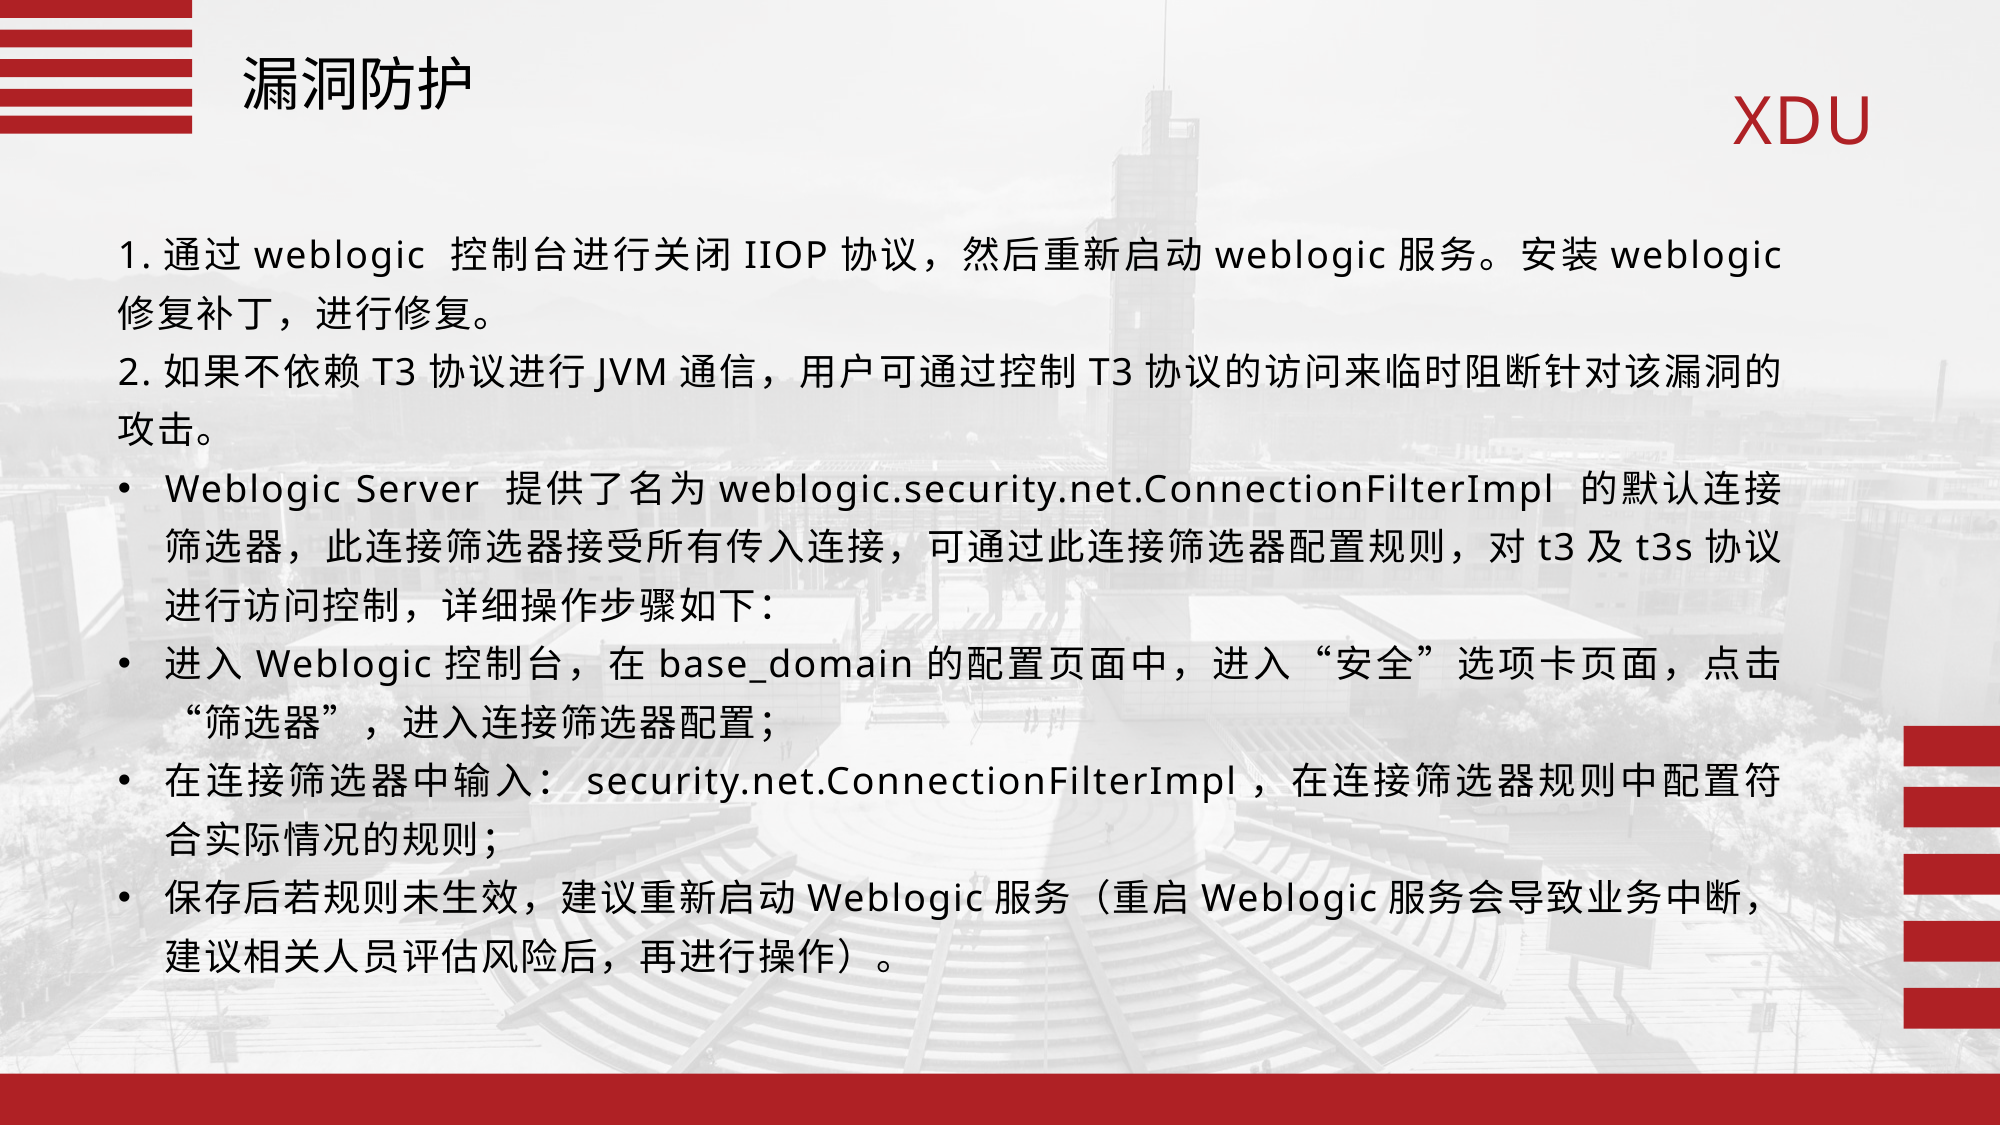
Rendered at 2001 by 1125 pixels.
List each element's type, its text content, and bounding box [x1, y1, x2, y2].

title 漏洞防护 [226, 37, 1952, 136]
text_box 1.通过weblogic 控制台进行关闭IIOP协议，然后重新启动weblogic服务。安装weblogic 修复补丁，进行修复。 2.如果不依赖T3协议进行JVM通信，用户可通过控制T3协议的访问来临时阻断针对该漏洞的攻击。 Weblogic Server 提供了名为weblogic.security.net.ConnectionFilterImpl 的默认连接筛选器，此连接筛选器接受所有传入连接，可通过此连接筛选器配置规则，对t3及t3s协议进行访问控制，详细操作步骤如下： 进入Weblogic控制台，在base_domain的配置页面中，进入“安全”选项卡页面，点击“筛选器”，进入连接筛选器配置； 在连接筛选器中输入：security.net.ConnectionFilterImpl，在连接筛选器规则中配置符合实际情况的规则； 保存后若规则未生效，建议重新启动Weblogic服务（重启Weblogic服务会导致业务中断，建议相关人员评估风险后，再进行操作）。 [103, 210, 1799, 985]
slide_number [1444, 1069, 1895, 1125]
